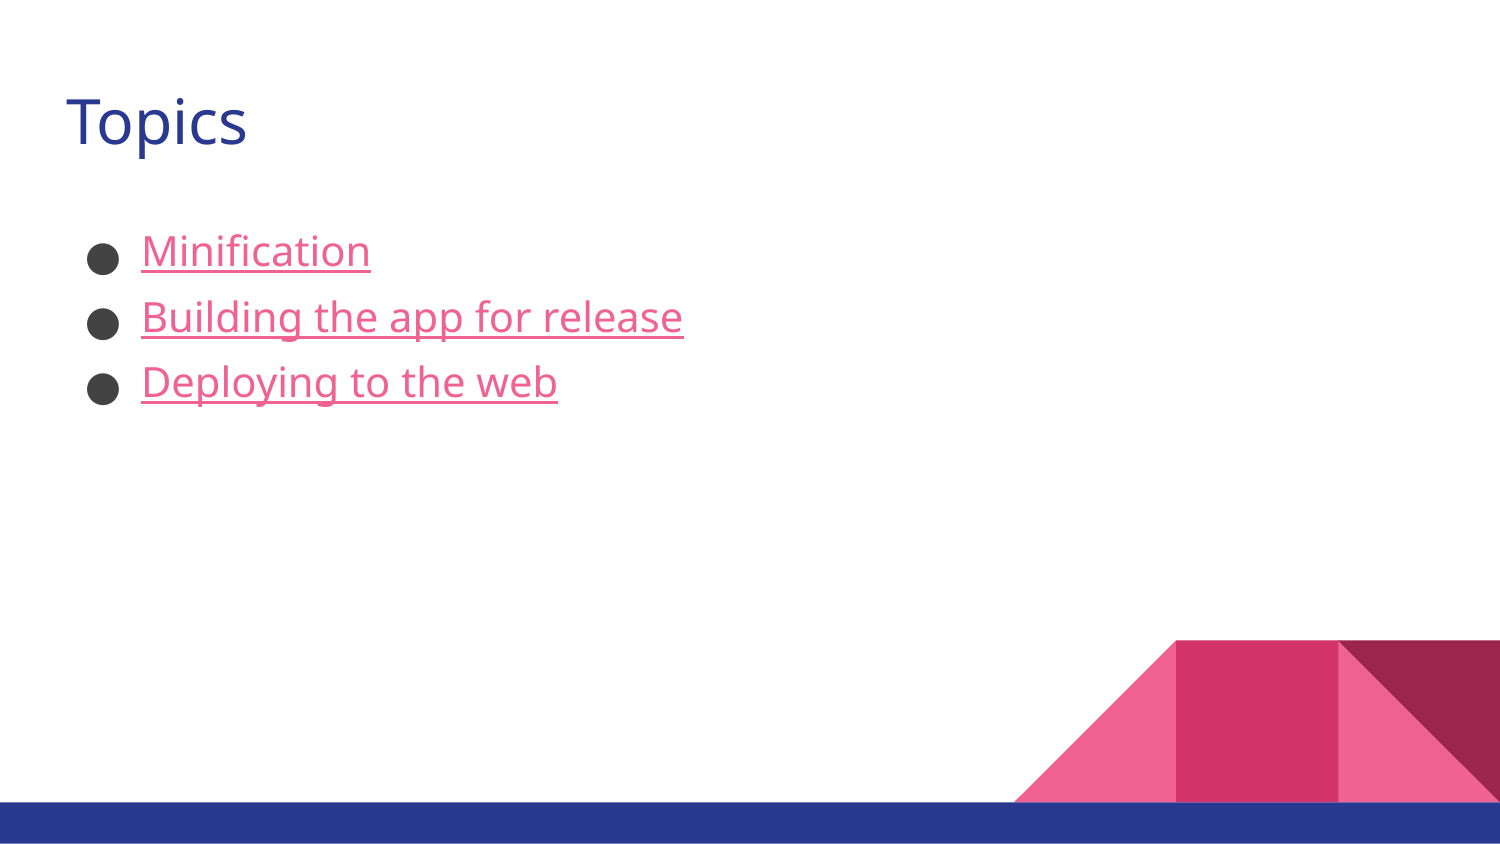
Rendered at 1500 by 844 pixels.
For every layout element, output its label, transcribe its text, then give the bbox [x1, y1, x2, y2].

title Topics [51, 67, 1449, 167]
list Minification Building the app for release Deploying to the web [51, 201, 1449, 750]
